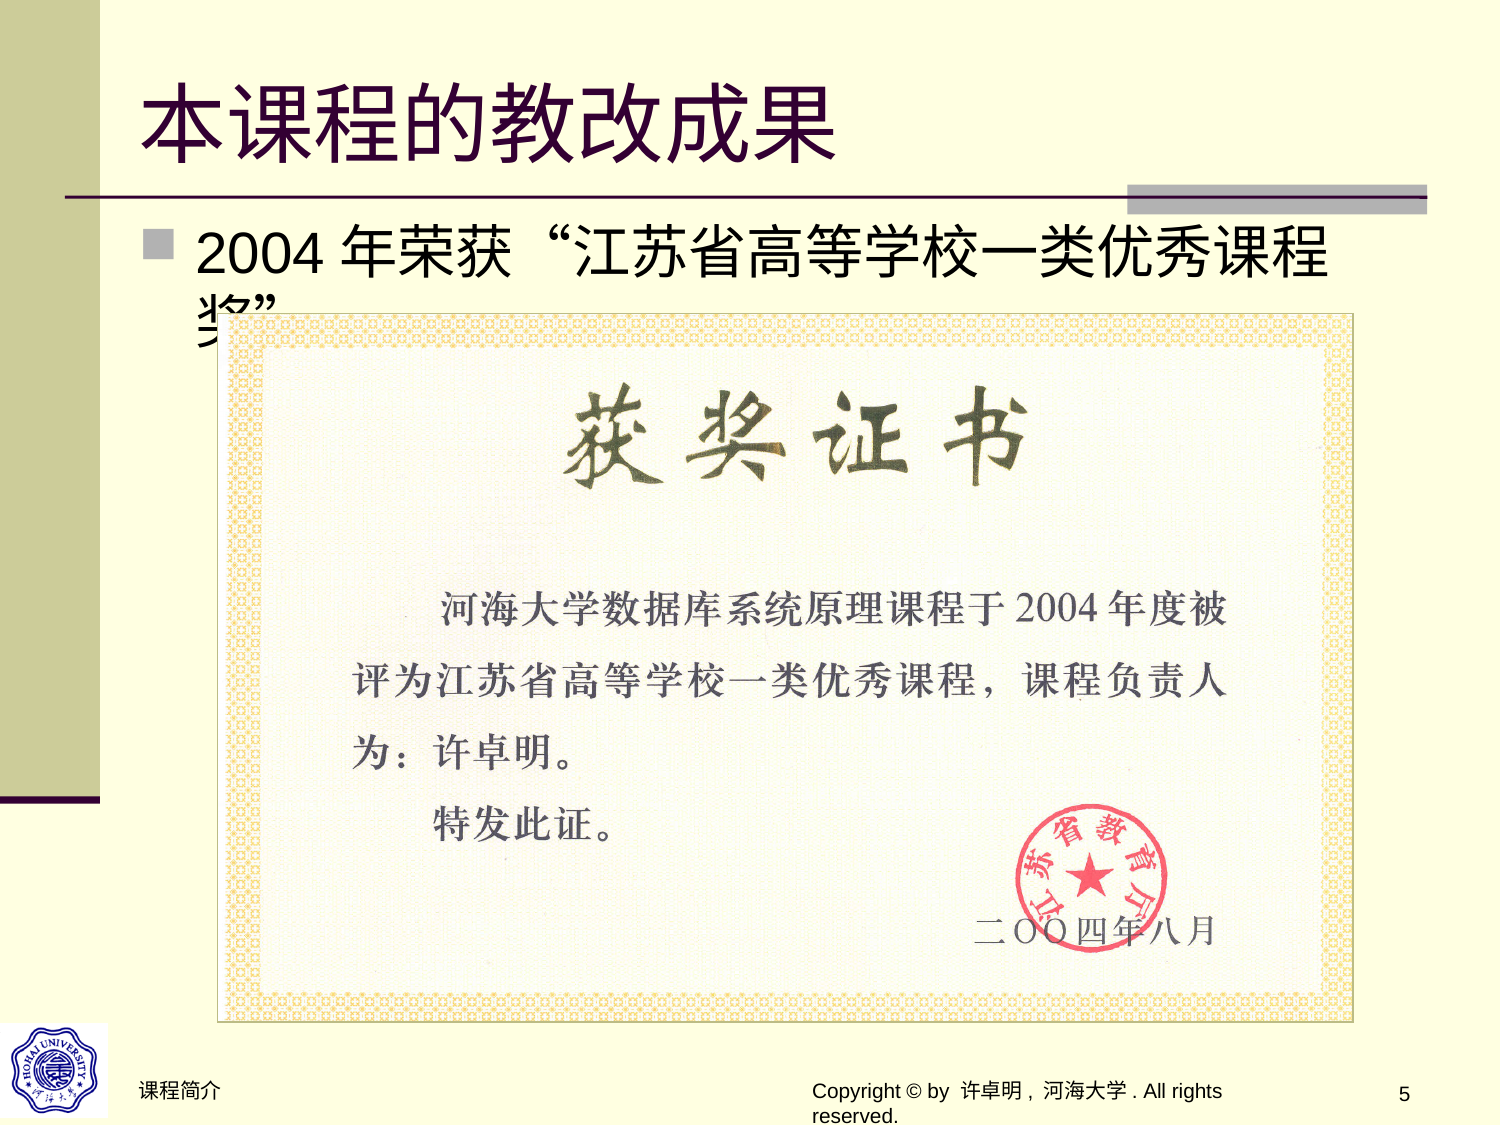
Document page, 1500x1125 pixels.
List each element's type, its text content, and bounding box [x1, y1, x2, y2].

picture [0, 1023, 108, 1118]
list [218, 314, 1353, 1022]
footer 课程简介 [123, 1070, 786, 1124]
slide_number 5 [1234, 1073, 1425, 1125]
list 2004年荣获“江苏省高等学校一类优秀课程奖” [123, 207, 1426, 1053]
slide_number Copyright © by 许卓明, 河海大学. All rights reserved. [797, 1070, 1317, 1124]
title 本课程的教改成果 [123, 45, 1426, 197]
